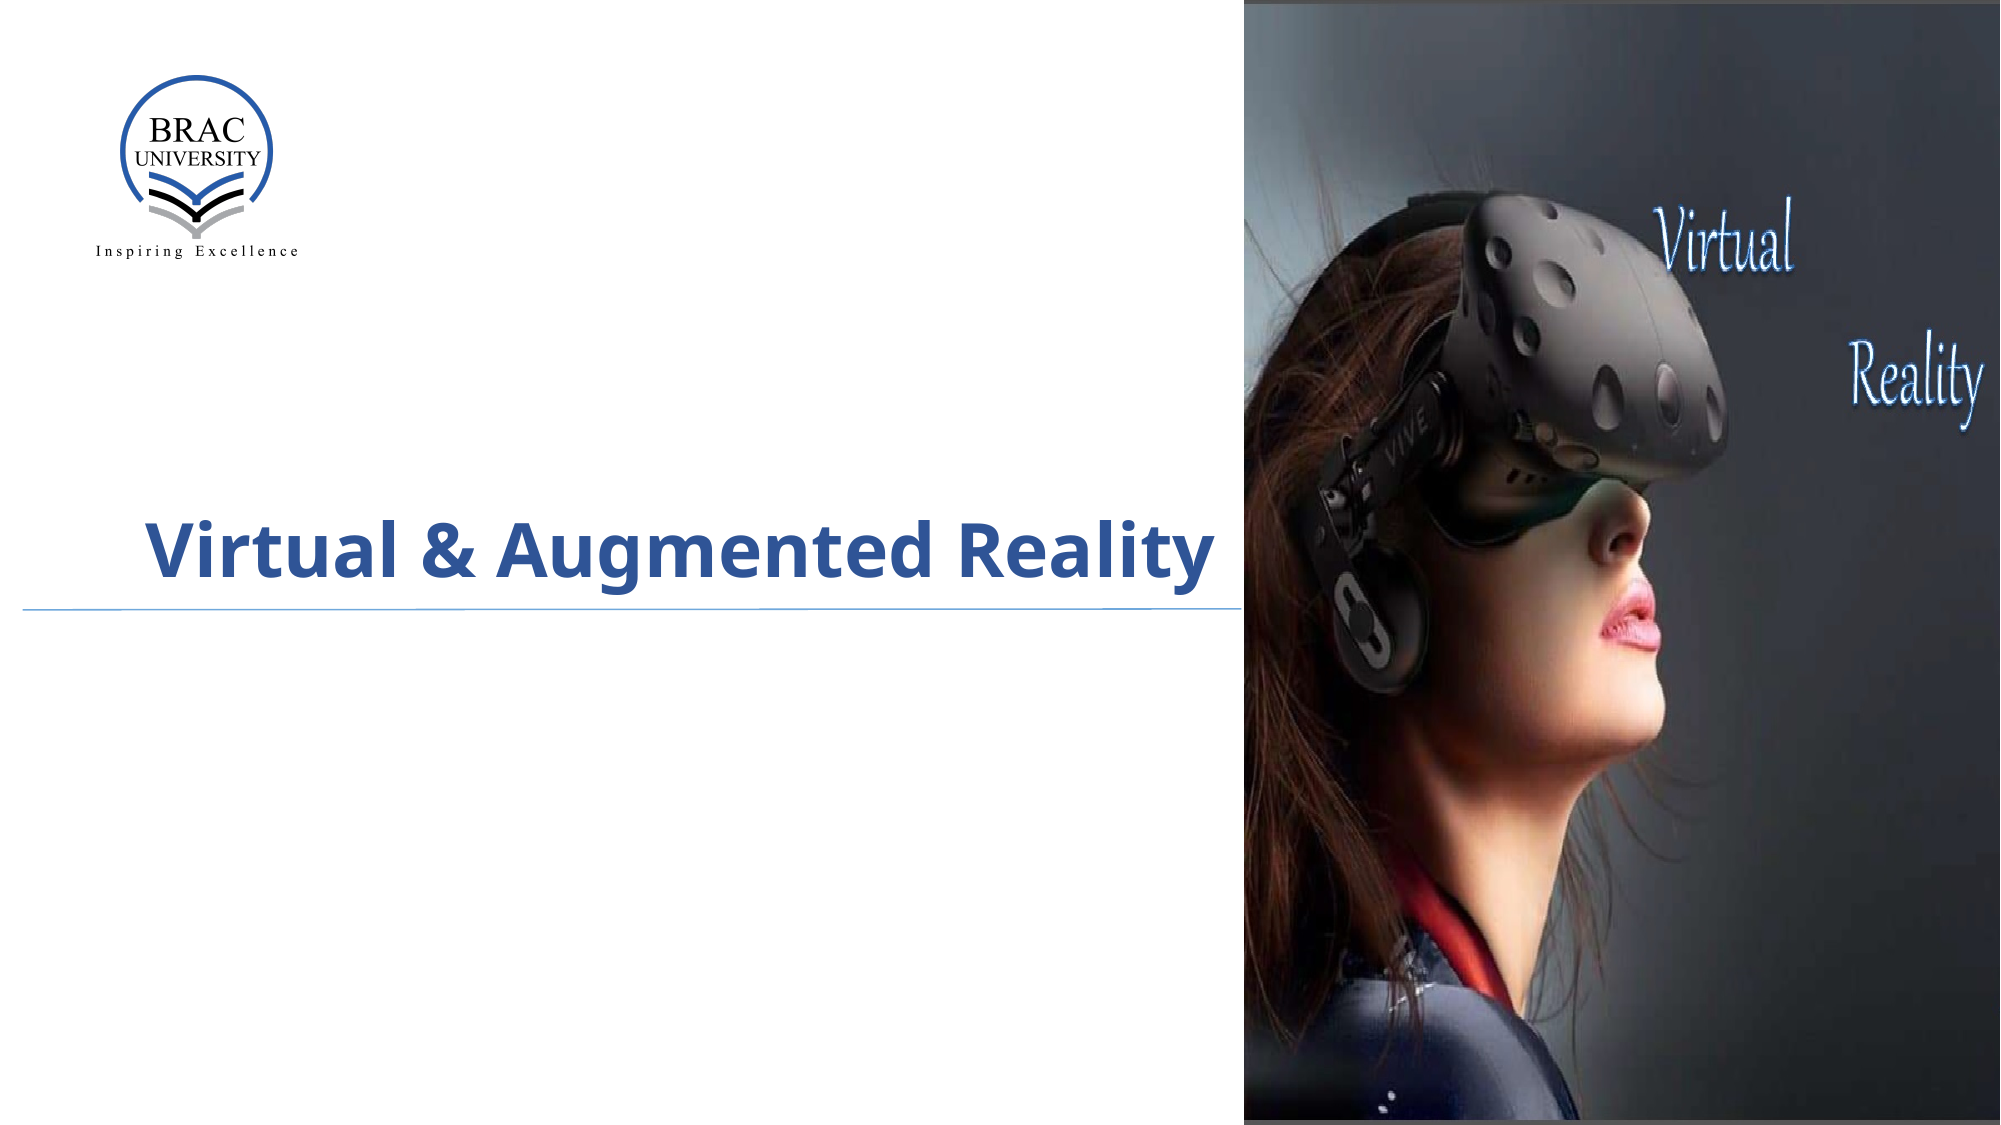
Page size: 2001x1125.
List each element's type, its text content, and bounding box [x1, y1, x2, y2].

picture [1244, 0, 2000, 1125]
picture [96, 75, 297, 259]
title Virtual & Augmented Reality [23, 494, 1232, 612]
